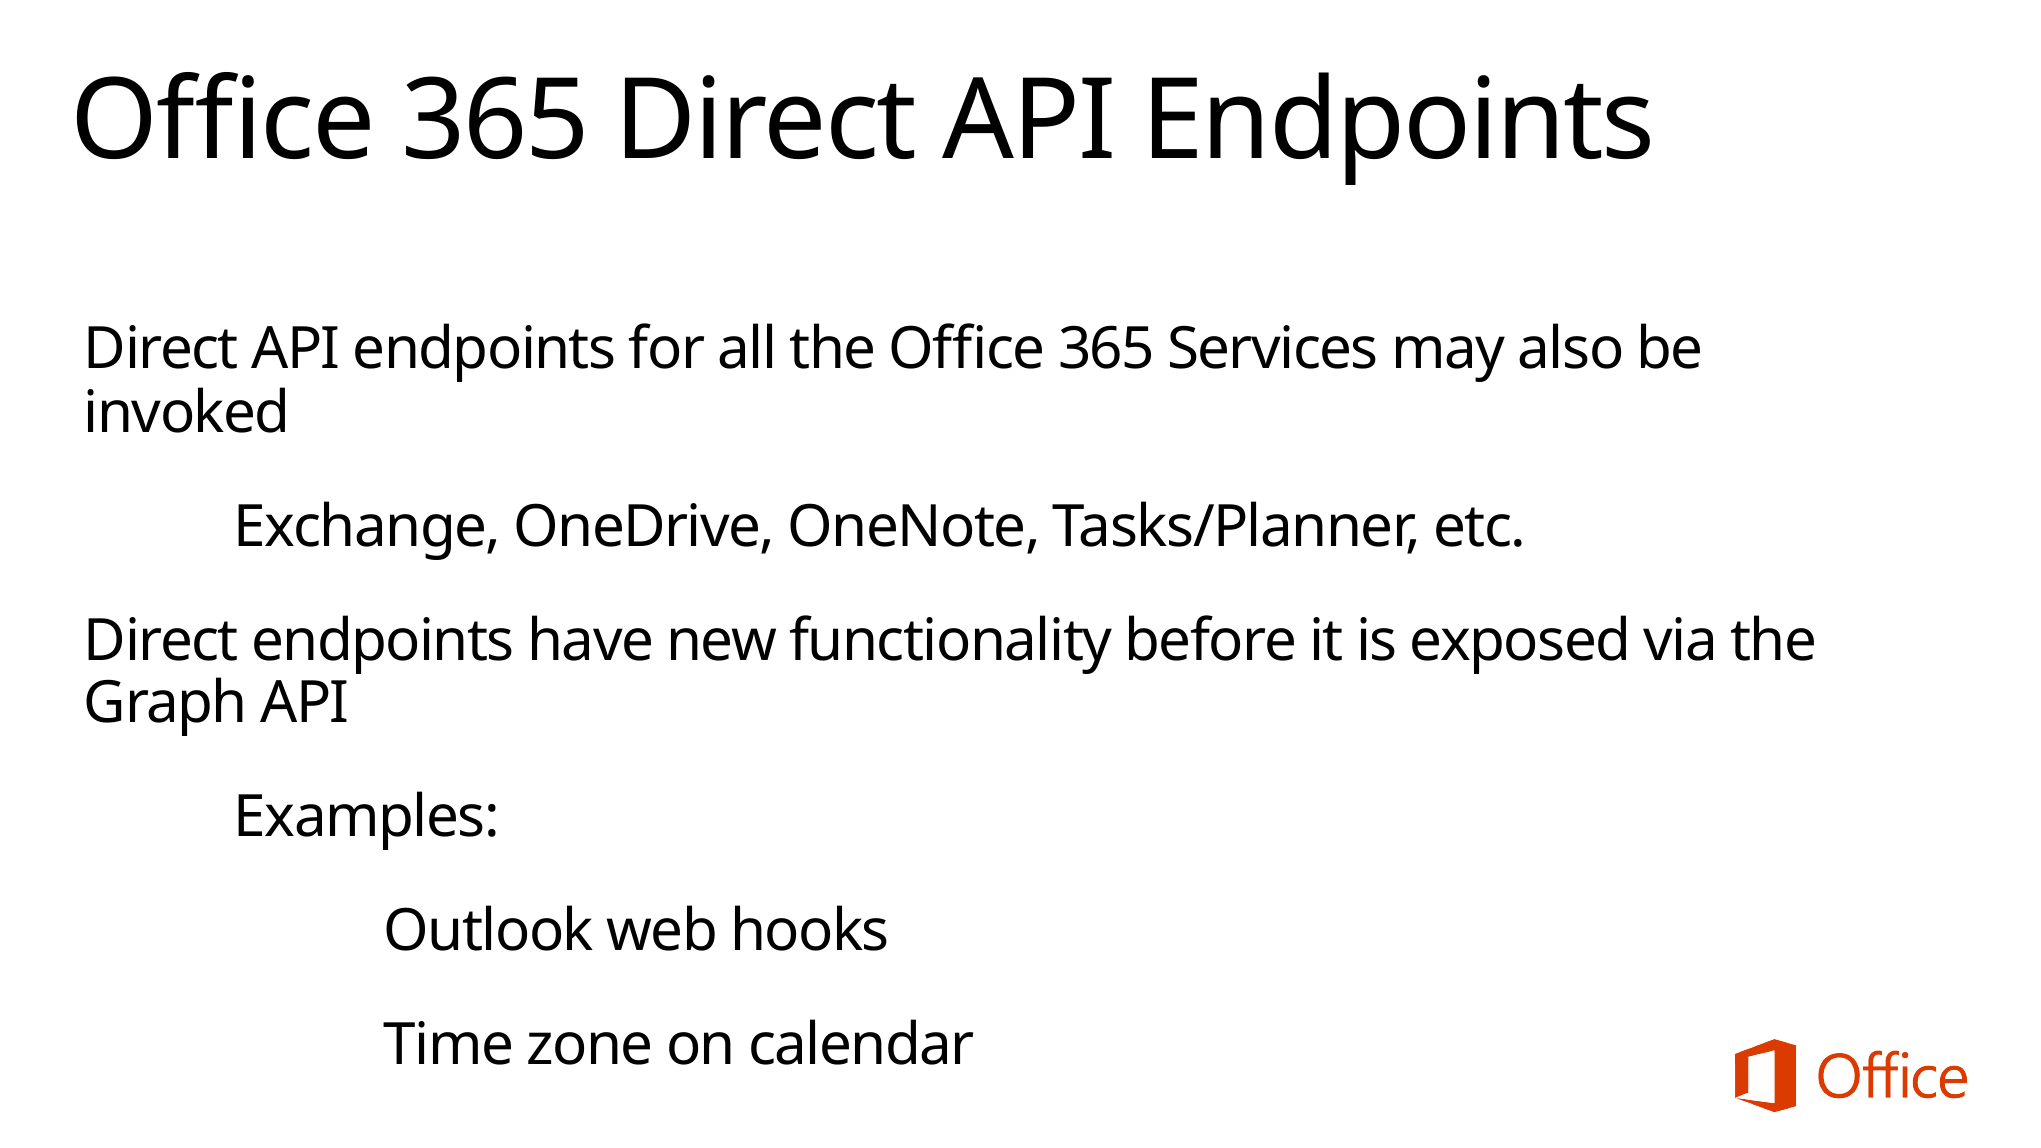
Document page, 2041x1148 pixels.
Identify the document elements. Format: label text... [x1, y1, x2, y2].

title Office 365 Direct API Endpoints [46, 46, 1913, 172]
list Direct API endpoints for all the Office 365 Services may also be invoked Exchange, OneDrive, OneNote, Tasks/Planner, etc. Direct endpoints have new functionality before it is exposed via the Graph API Examples: Outlook web hooks Time zone on calendar [60, 303, 1927, 635]
picture [1703, 1007, 1999, 1144]
